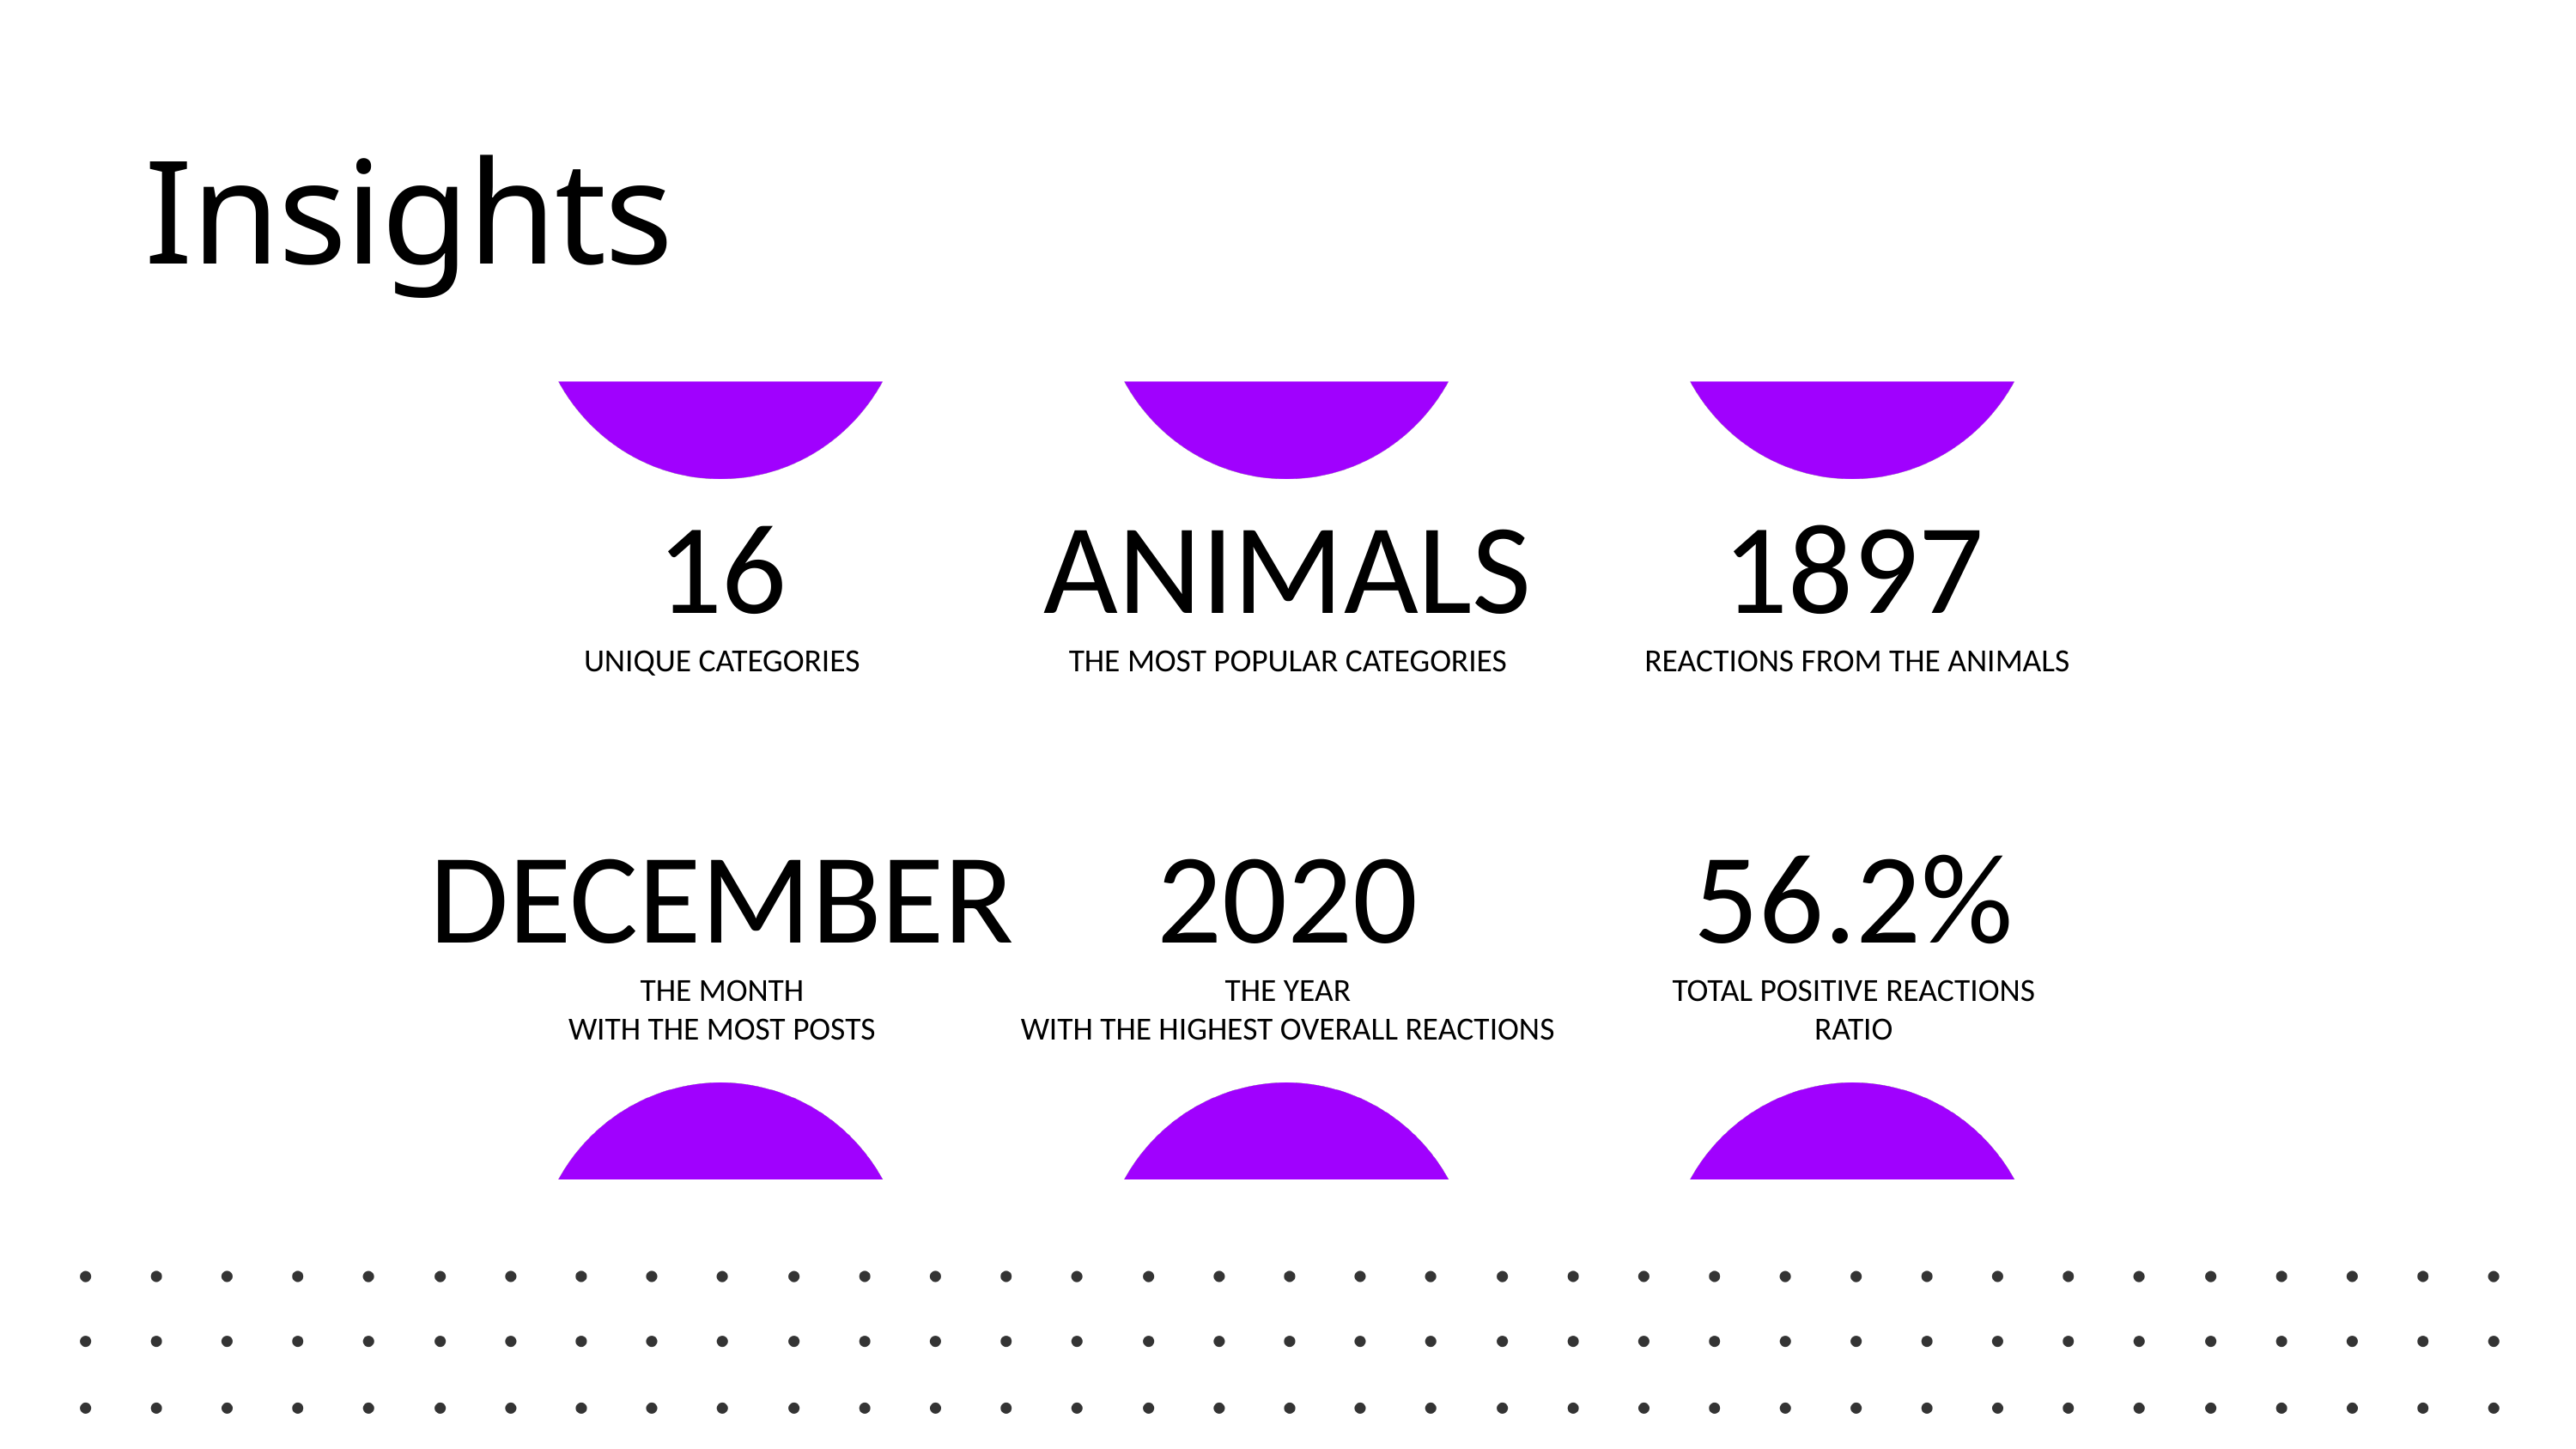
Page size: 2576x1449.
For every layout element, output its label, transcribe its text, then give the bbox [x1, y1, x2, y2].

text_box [370, 381, 2206, 1179]
text_box Insights [144, 121, 799, 294]
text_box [72, 1266, 2504, 1449]
